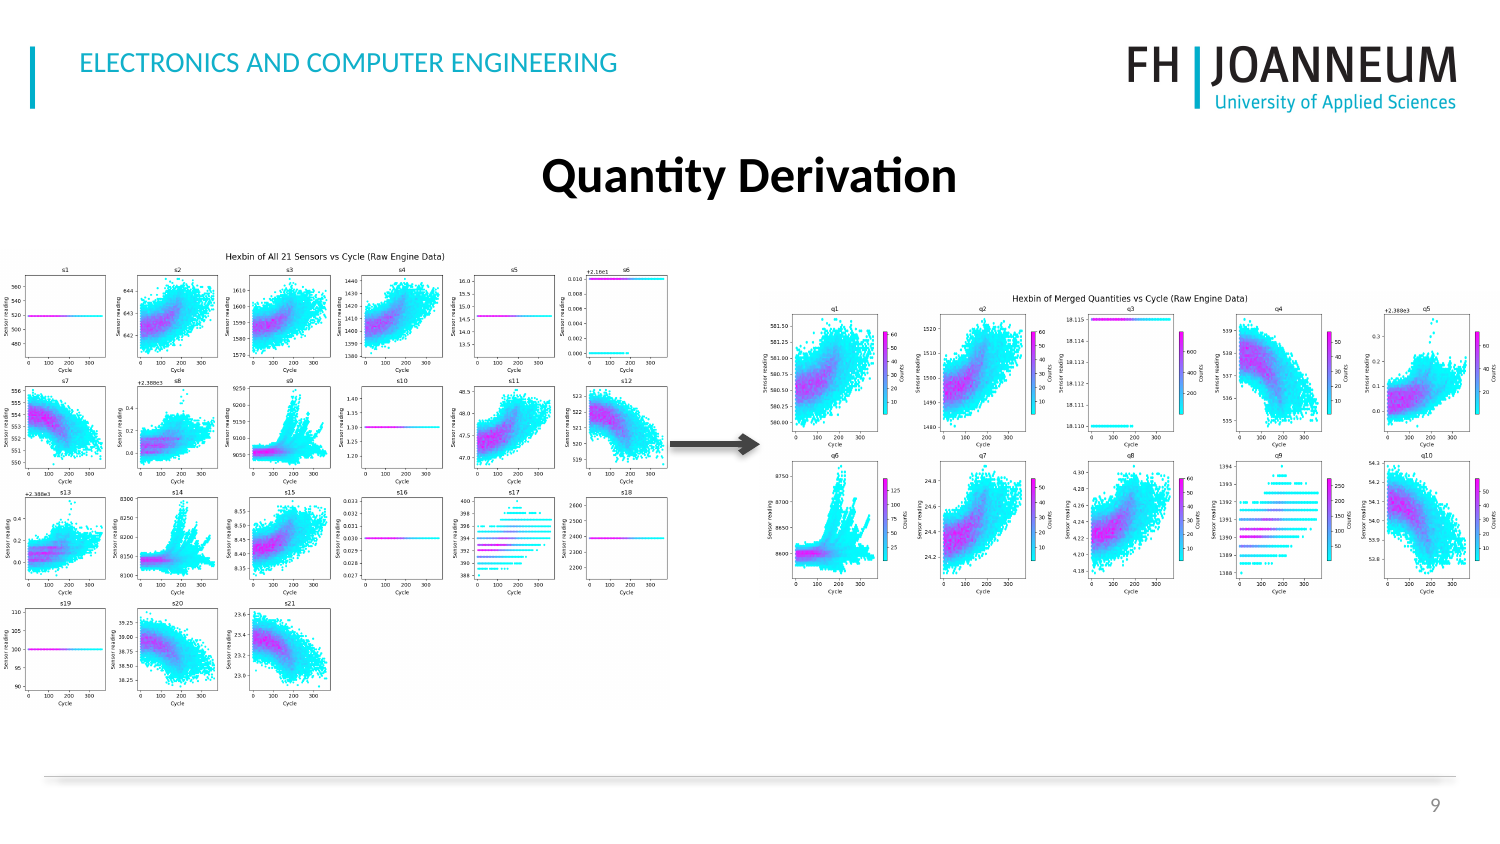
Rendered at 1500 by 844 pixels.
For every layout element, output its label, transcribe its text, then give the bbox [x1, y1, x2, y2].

slide_number 9 [1105, 782, 1456, 827]
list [759, 291, 1500, 598]
title Quantity Derivation [44, 134, 1456, 210]
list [0, 249, 671, 710]
picture [0, 16, 1500, 124]
